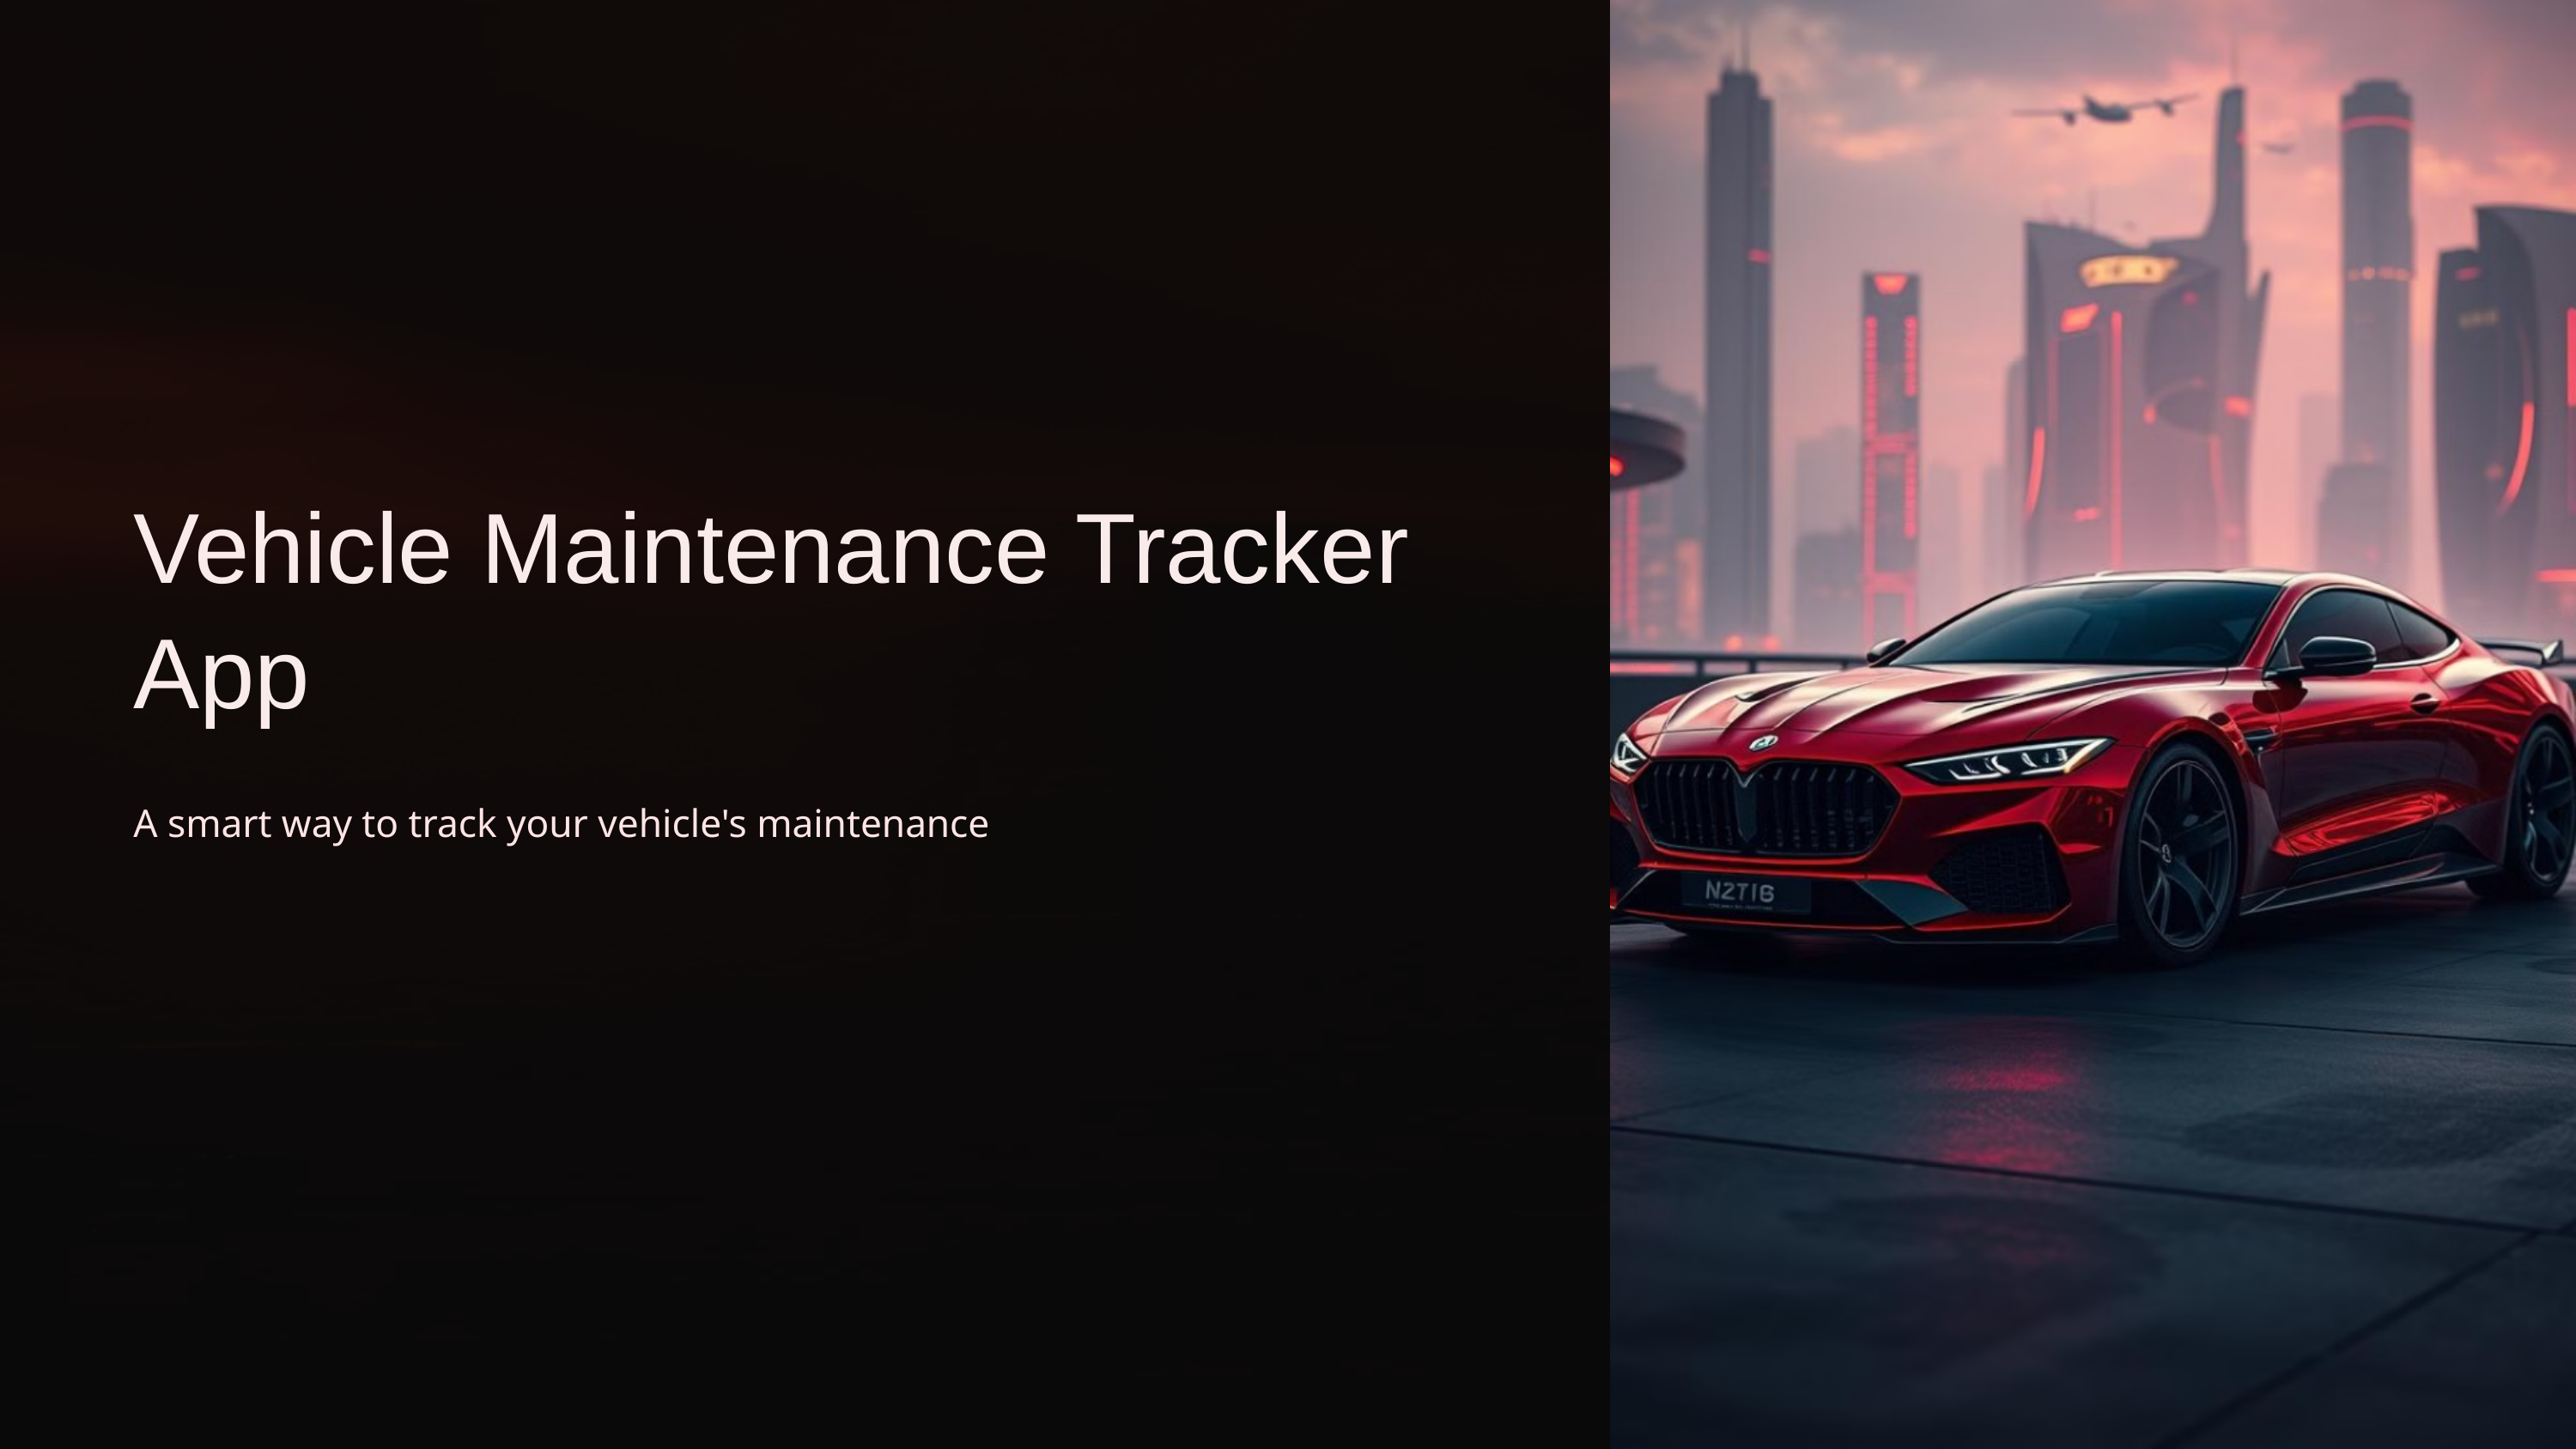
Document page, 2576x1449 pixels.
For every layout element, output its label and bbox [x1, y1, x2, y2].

text_box [0, 0, 2576, 1449]
text_box [133, 484, 1477, 737]
text_box [133, 792, 1477, 855]
